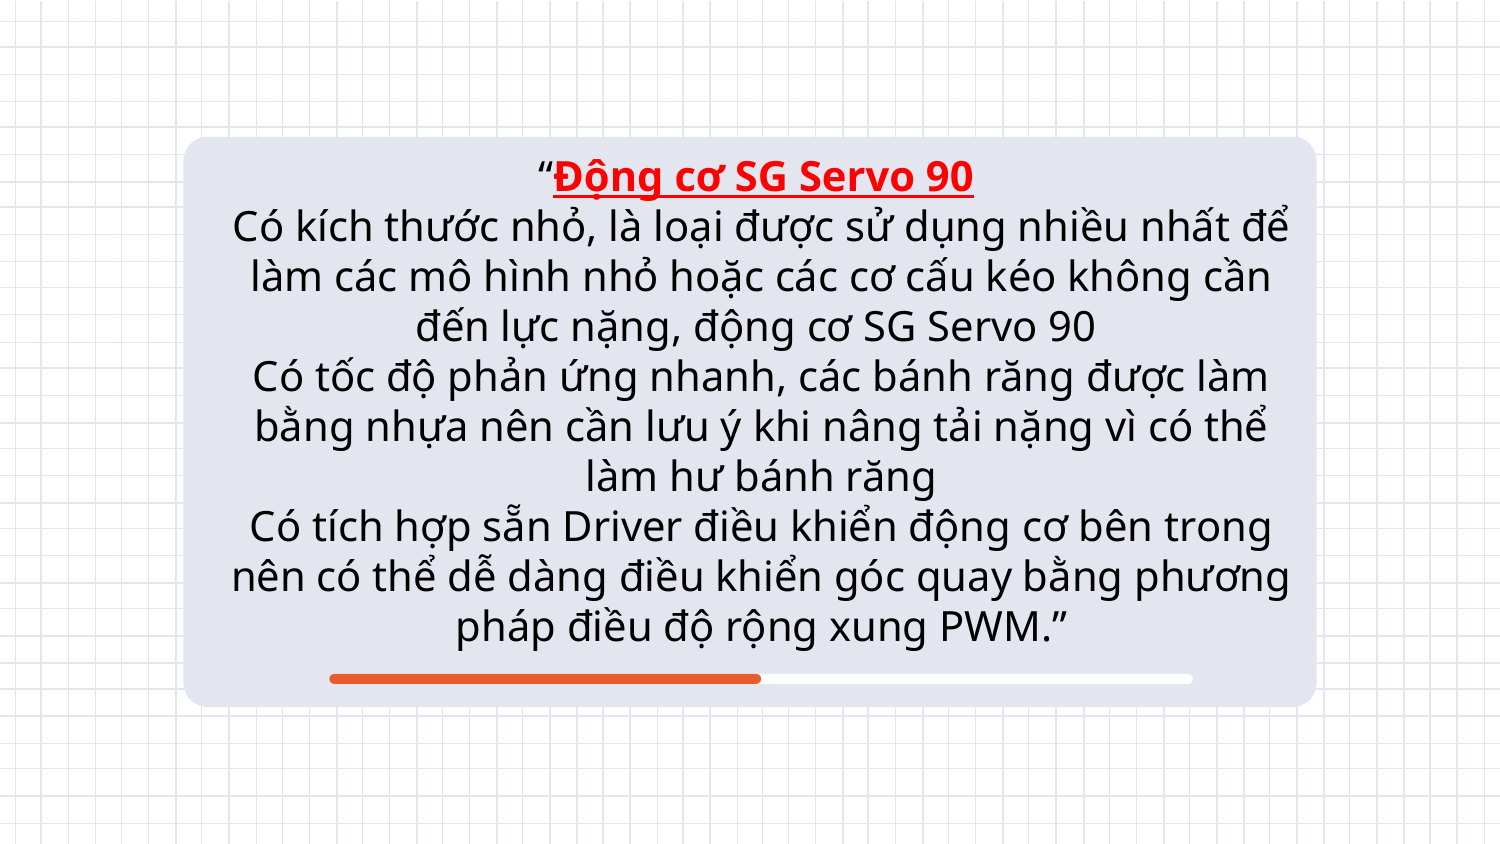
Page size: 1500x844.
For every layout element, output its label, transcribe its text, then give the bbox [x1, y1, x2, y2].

title “Động cơ SG Servo 90 Có kích thước nhỏ, là loại được sử dụng nhiều nhất để làm các mô hình nhỏ hoặc các cơ cấu kéo không cần đến lực nặng, động cơ SG Servo 90 Có tốc độ phản ứng nhanh, các bánh răng được làm bằng nhựa nên cần lưu ý khi nâng tải nặng vì có thể làm hư bánh răng Có tích hợp sẵn Driver điều khiển động cơ bên trong nên có thể dễ dàng điều khiển góc quay bằng phương pháp điều độ rộng xung PWM.” [222, 245, 1301, 555]
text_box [329, 673, 1194, 685]
